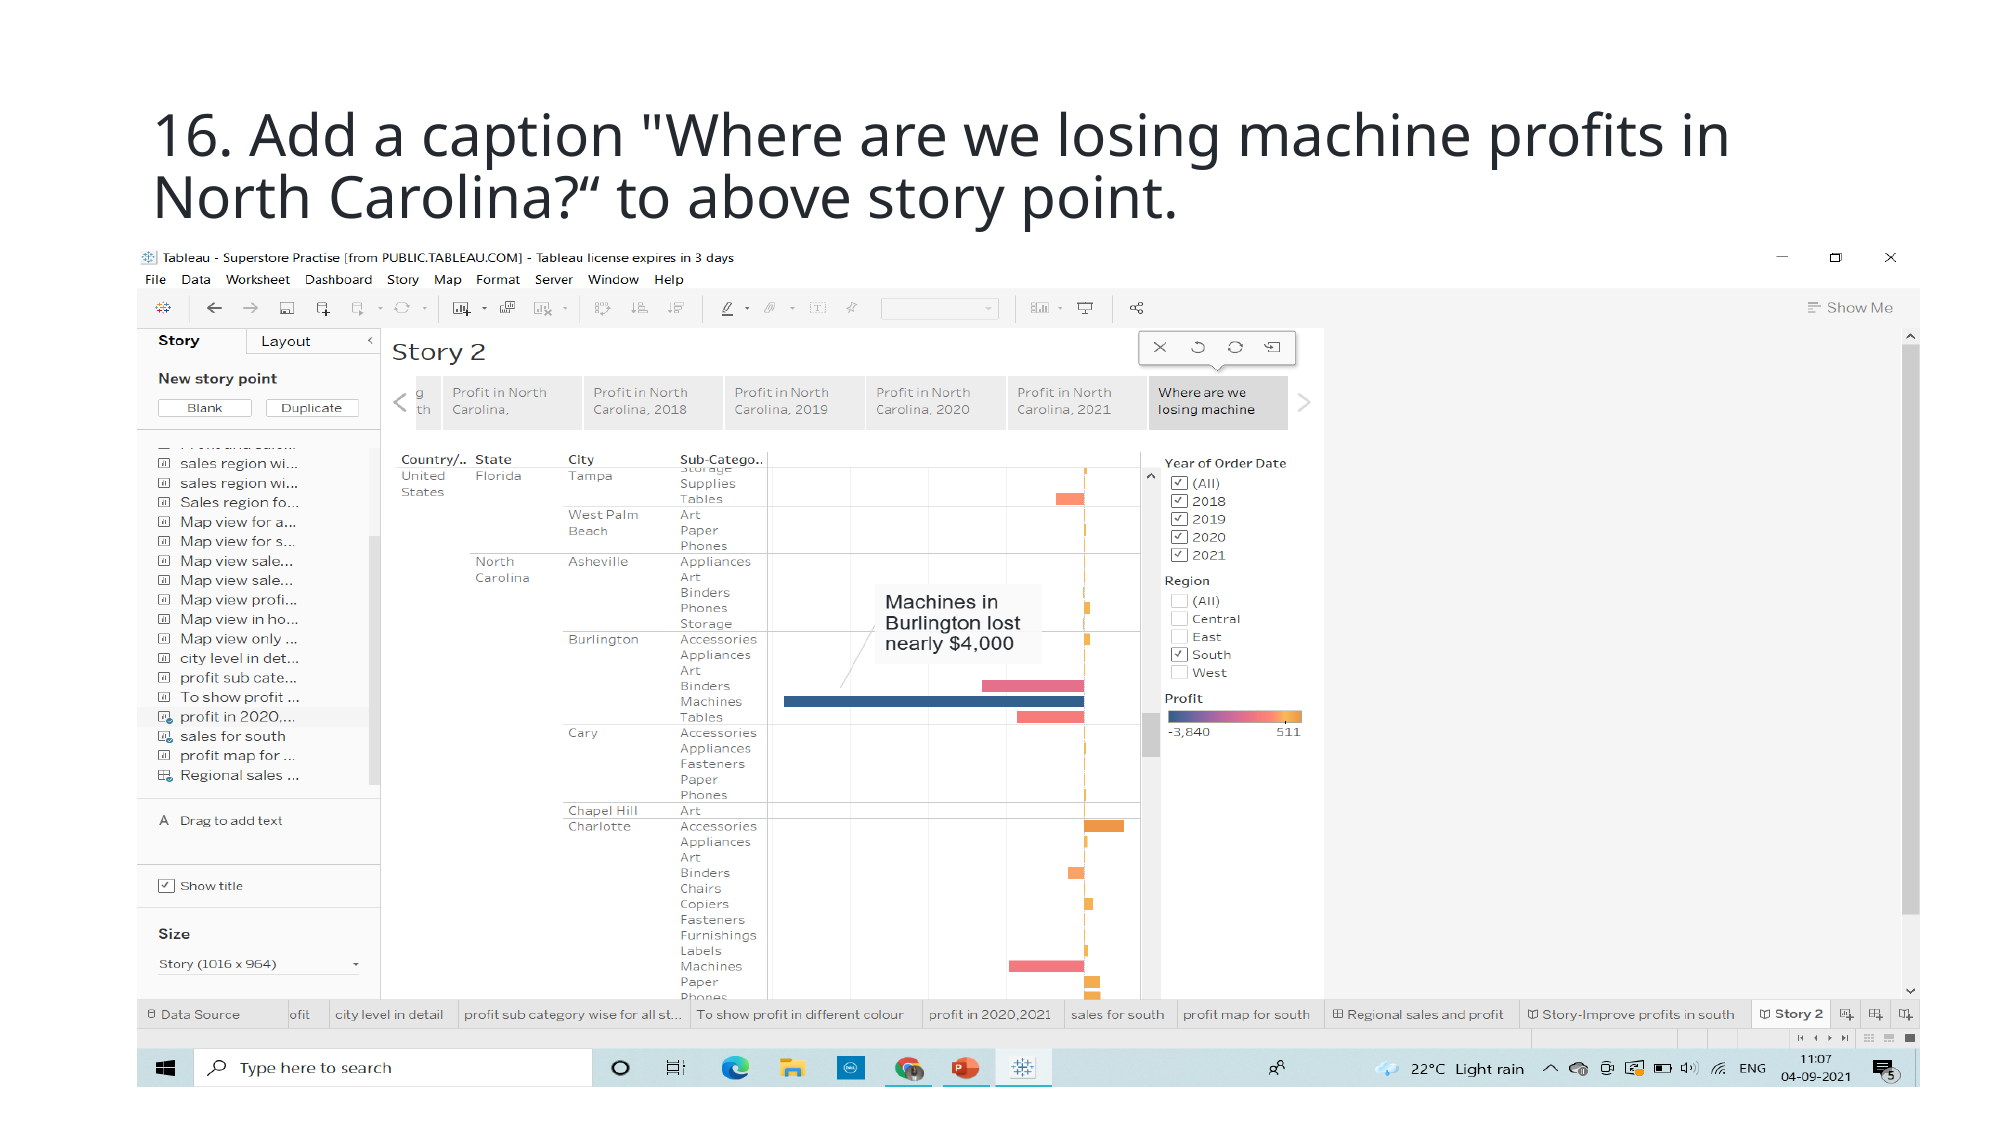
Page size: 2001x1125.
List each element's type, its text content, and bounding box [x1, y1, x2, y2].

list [137, 246, 1920, 1087]
title 16. Add a caption "Where are we losing machine profits in North Carolina?“ to above story point. [137, 59, 1863, 246]
